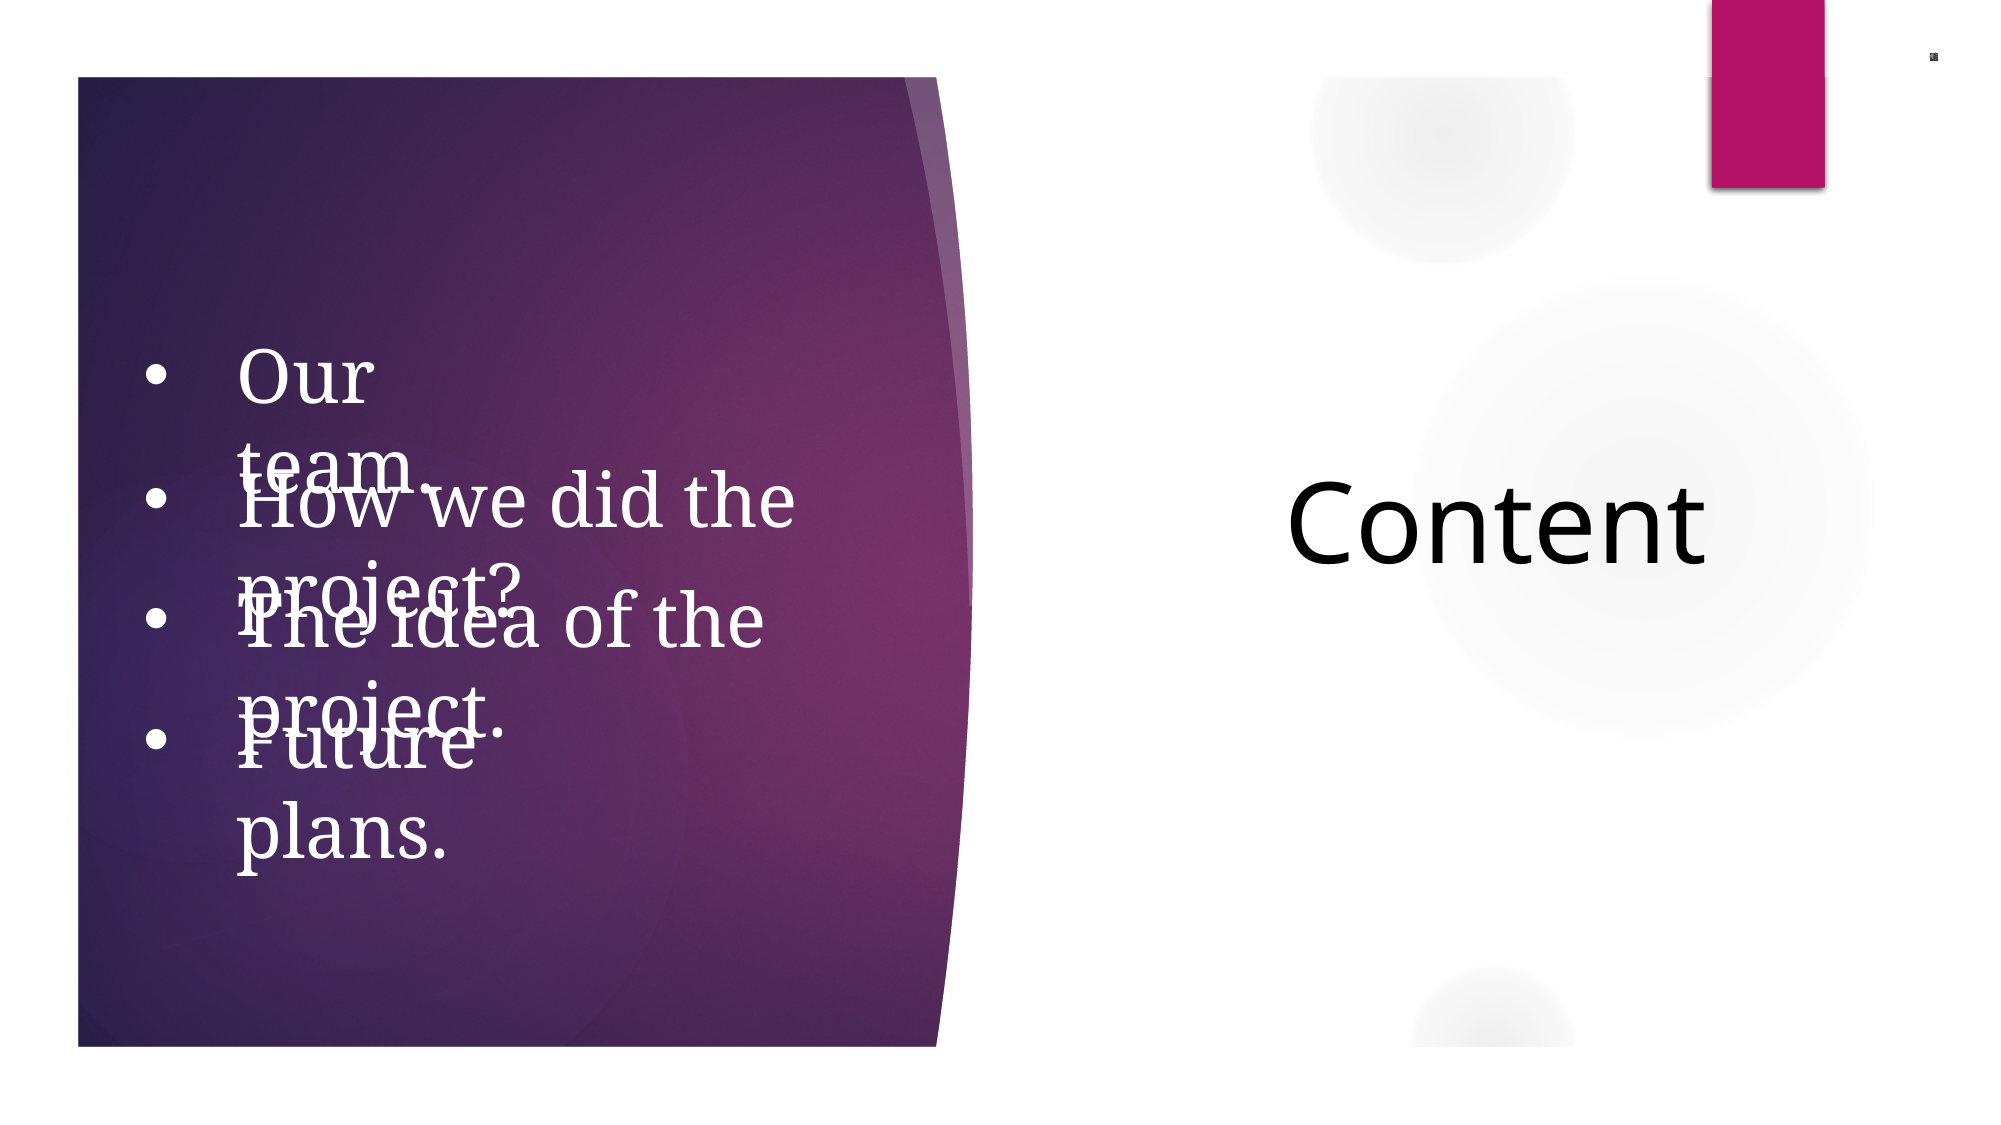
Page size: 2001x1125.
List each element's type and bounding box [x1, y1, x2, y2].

text_box [0, 0, 2000, 1125]
picture [1928, 51, 1939, 62]
